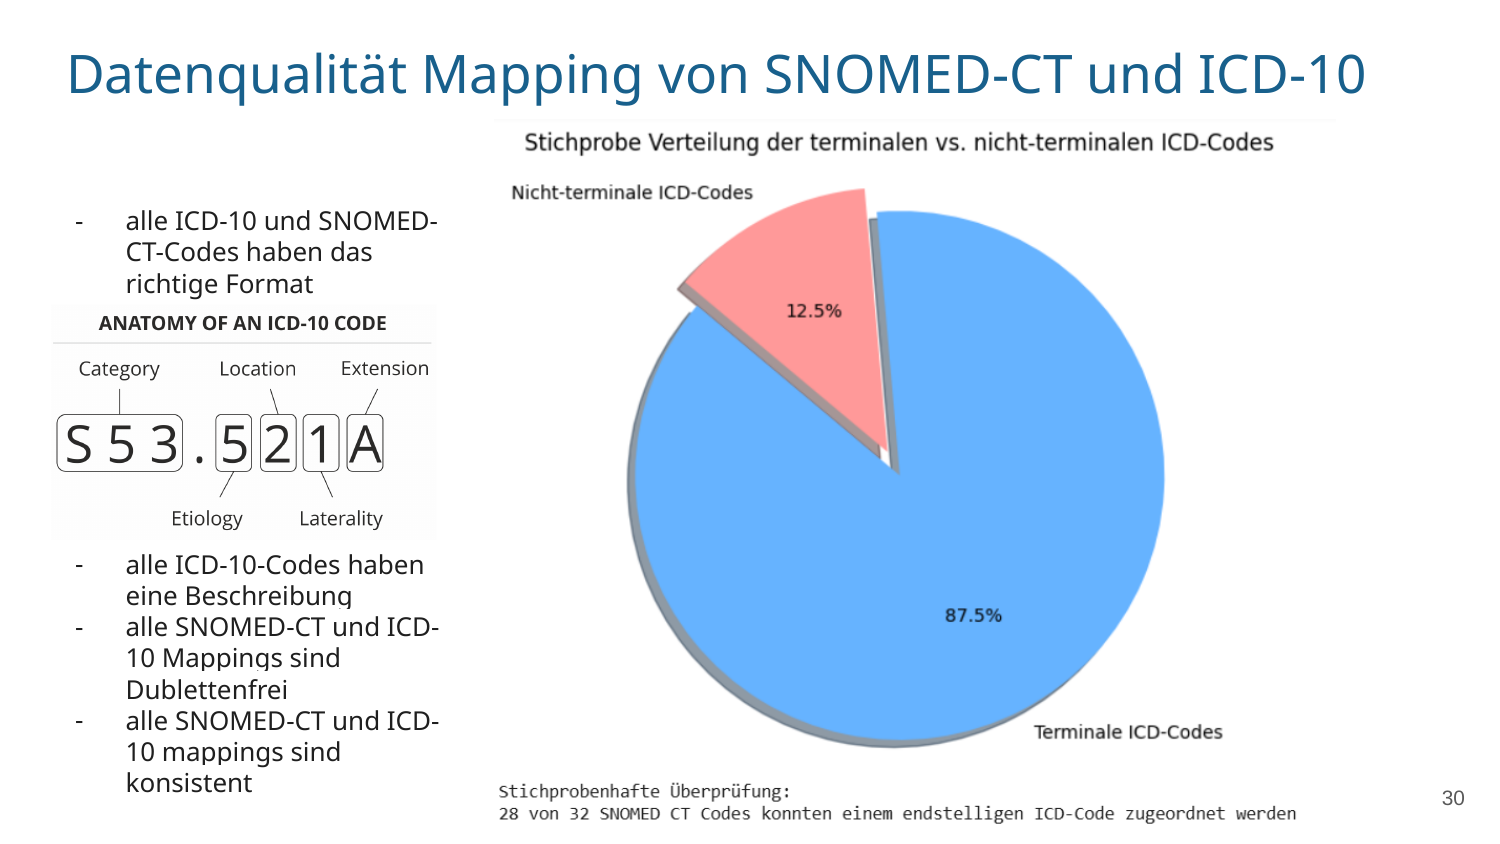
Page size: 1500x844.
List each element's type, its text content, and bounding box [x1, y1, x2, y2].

slide_number ‹#› [1389, 764, 1480, 830]
text_box alle ICD-10 und SNOMED-CT-Codes haben das richtige Format alle ICD-10-Codes haben eine Beschreibung alle SNOMED-CT und ICD-10 Mappings sind Dublettenfrei alle SNOMED-CT und ICD-10 mappings sind konsistent [35, 189, 460, 822]
picture [493, 119, 1336, 830]
title Datenqualität Mapping von SNOMED-CT und ICD-10 [51, 25, 1449, 120]
picture [50, 304, 437, 540]
